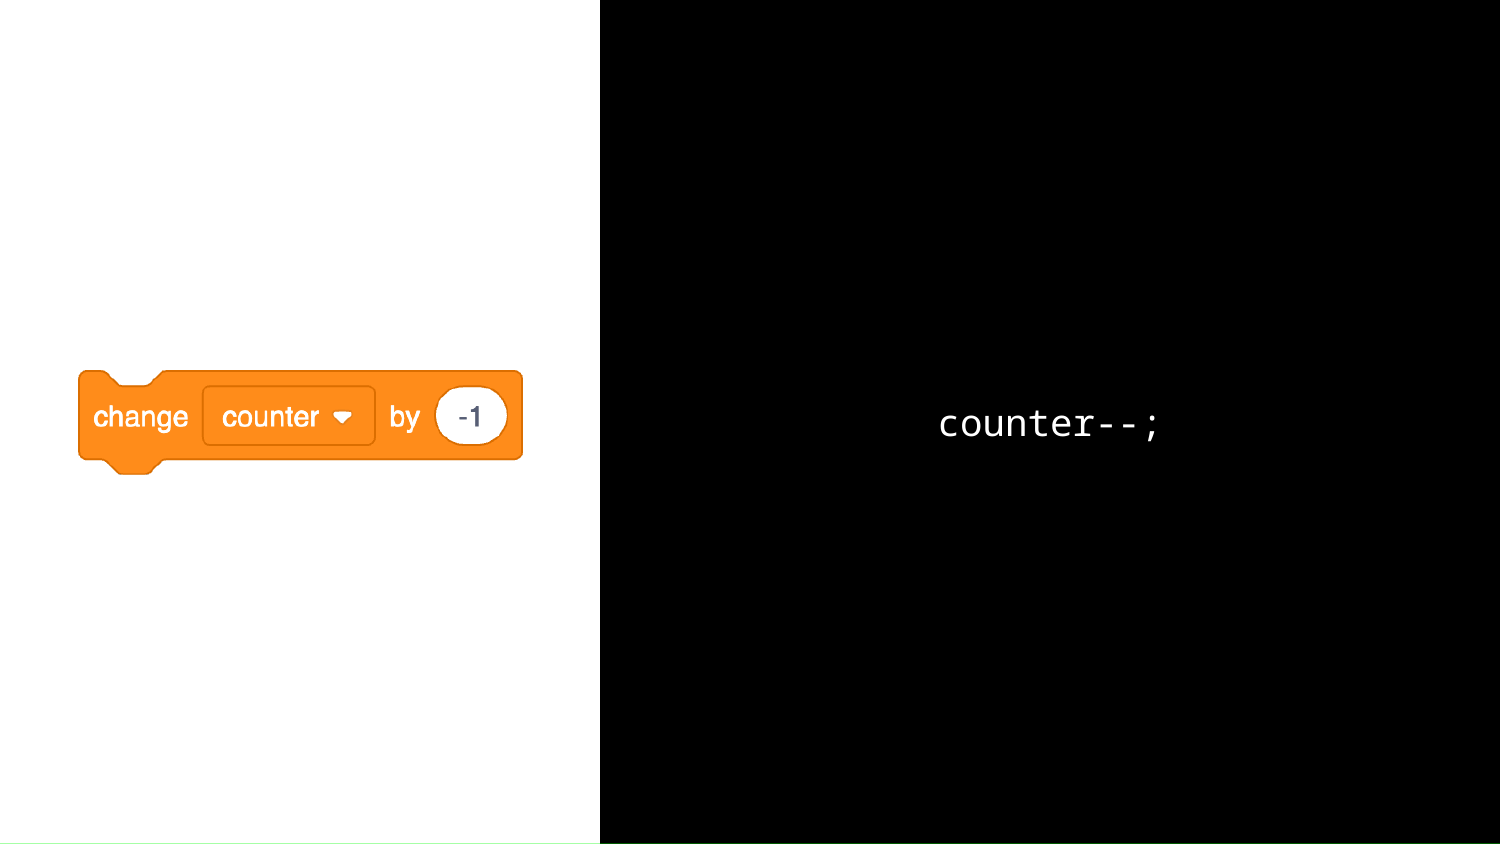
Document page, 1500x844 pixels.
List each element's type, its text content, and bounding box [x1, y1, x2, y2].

picture [74, 369, 526, 475]
text_box counter--; [778, 321, 1322, 523]
text_box [0, 0, 600, 844]
text_box [600, 0, 1500, 844]
